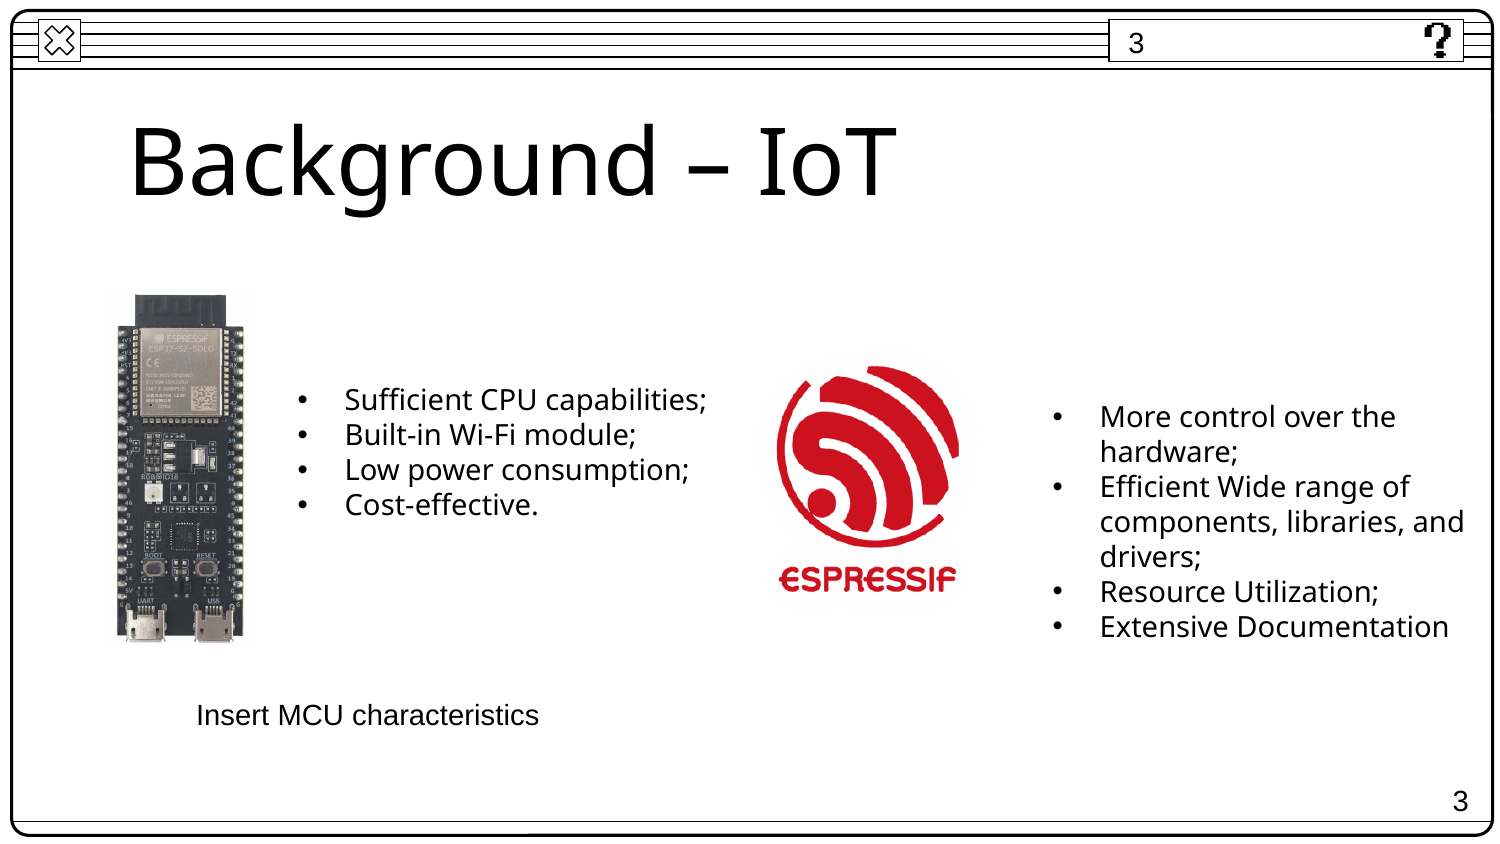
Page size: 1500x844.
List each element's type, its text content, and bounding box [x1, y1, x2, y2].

text_box 3 [1113, 17, 1160, 67]
picture [727, 333, 1014, 629]
title Background – IoT [112, 104, 1275, 211]
text_box More control over the hardware; Efficient Wide range of components, libraries, and drivers; Resource Utilization; Extensive Documentation [1037, 391, 1483, 651]
text_box Insert MCU characteristics [181, 688, 741, 739]
picture [107, 291, 255, 649]
text_box 3 [1437, 774, 1484, 825]
text_box Sufficient CPU capabilities; Built-in Wi-Fi module; Low power consumption; Cost-effective. [282, 374, 722, 564]
